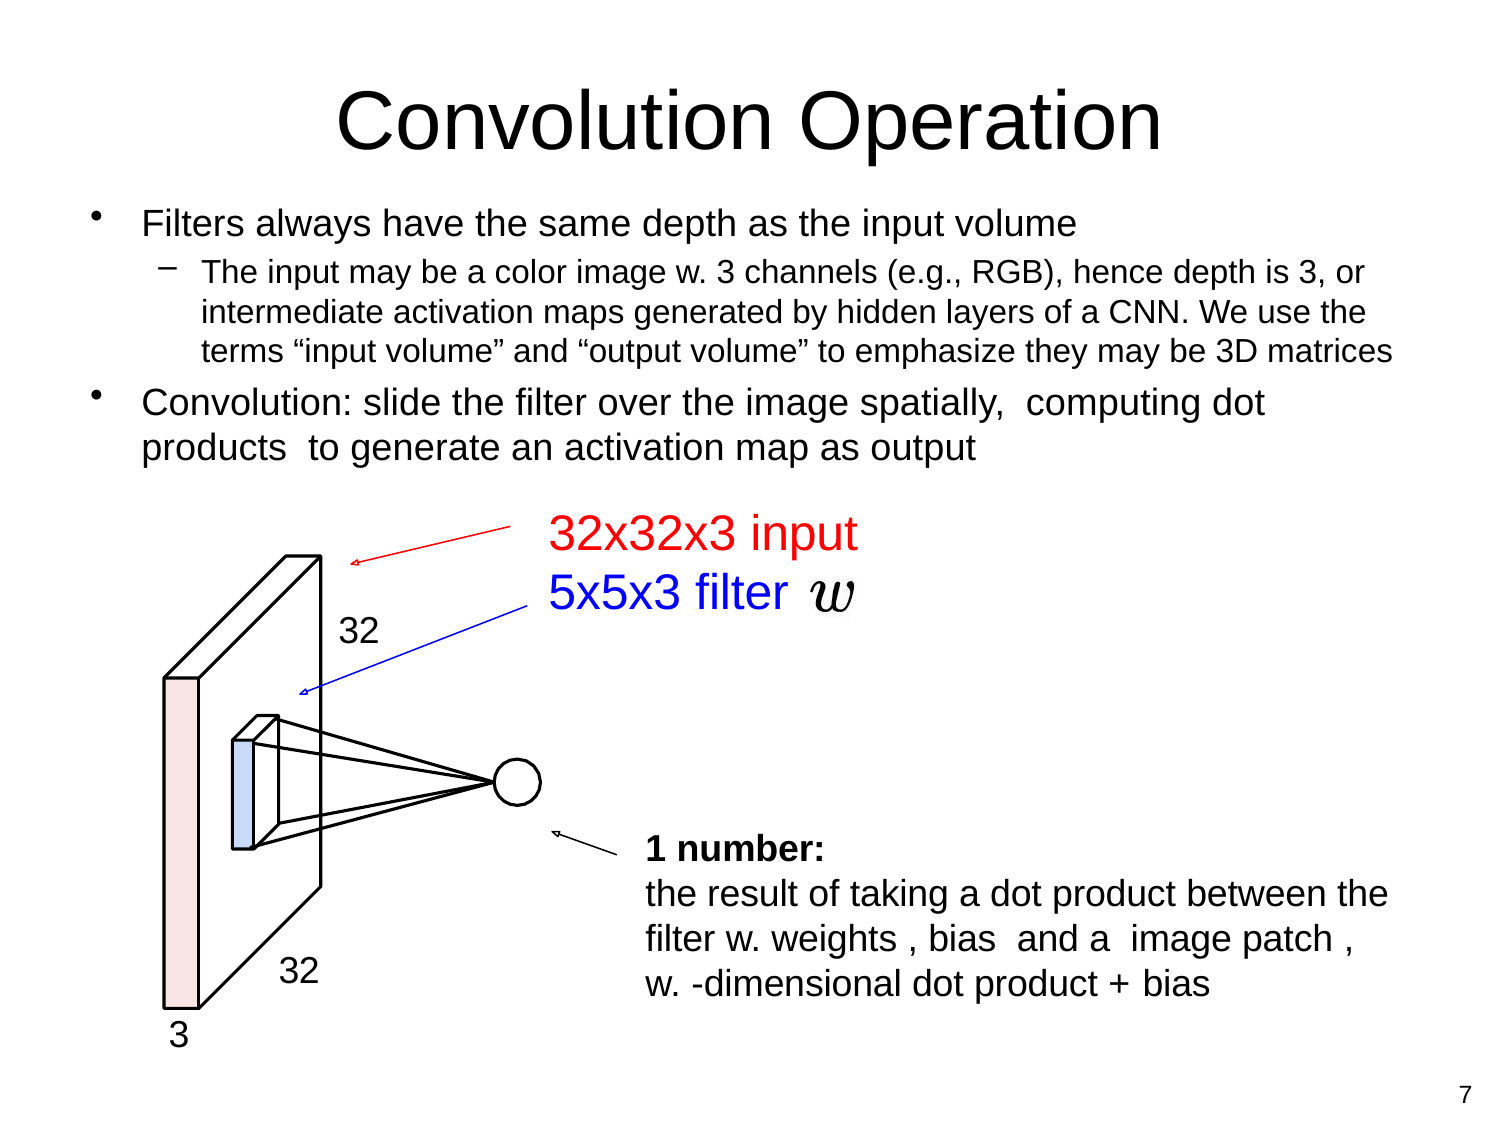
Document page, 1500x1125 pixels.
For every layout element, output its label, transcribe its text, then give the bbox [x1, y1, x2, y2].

text_box [802, 570, 863, 617]
text_box 32x32x3 input 5x5x3 filter [546, 501, 890, 620]
text_box [299, 689, 308, 695]
text_box [164, 556, 319, 677]
text_box [163, 556, 321, 678]
text_box [552, 831, 560, 837]
text_box [351, 559, 359, 565]
slide_number 7 [1137, 1070, 1488, 1112]
text_box [494, 759, 541, 806]
text_box 32 [276, 945, 323, 991]
title Convolution Operation [74, 44, 1426, 188]
text_box 3 [166, 1010, 192, 1056]
text_box [199, 557, 321, 1009]
text_box [163, 678, 198, 1009]
text_box 32 [336, 605, 383, 651]
